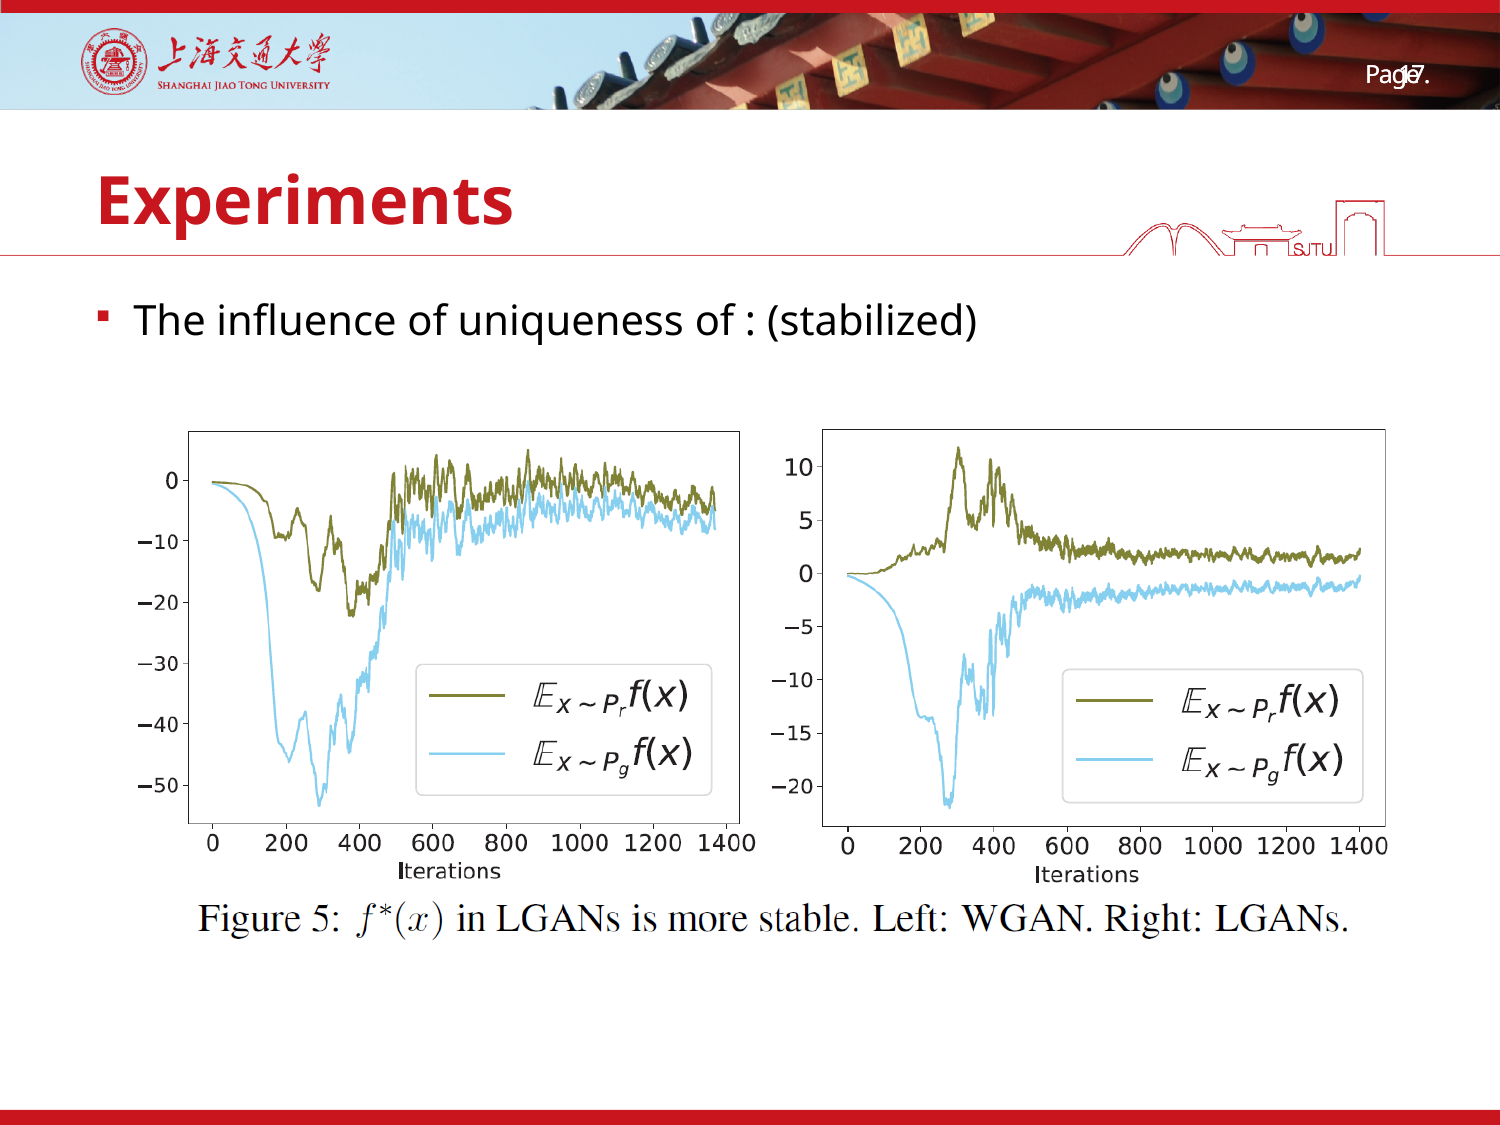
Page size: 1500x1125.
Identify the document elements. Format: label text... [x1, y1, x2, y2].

picture [131, 413, 1404, 948]
picture [0, 200, 1500, 256]
picture [0, 0, 1500, 110]
title Experiments [81, 160, 1455, 255]
